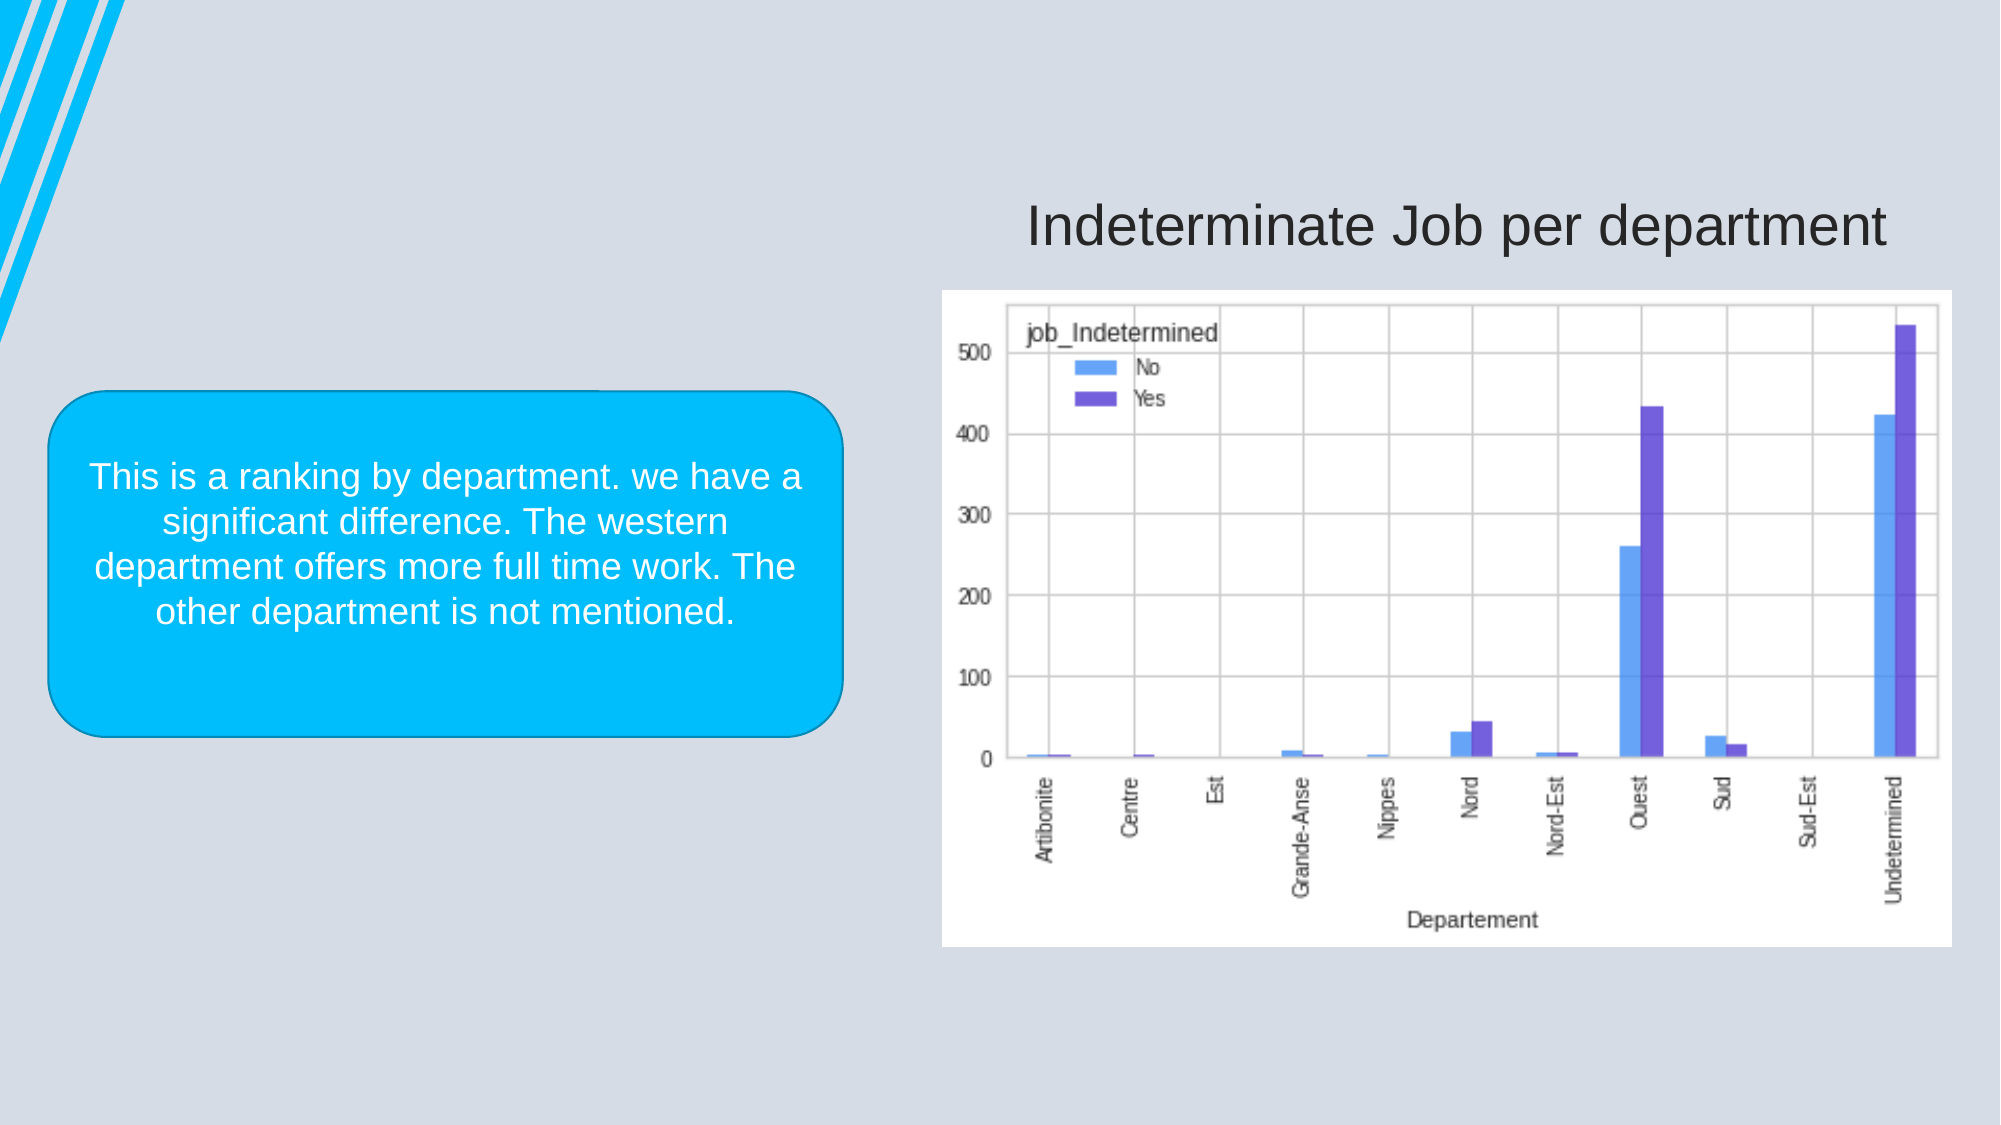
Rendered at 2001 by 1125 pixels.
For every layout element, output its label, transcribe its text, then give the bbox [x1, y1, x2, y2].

list Indeterminate Job per department [999, 167, 1916, 287]
picture [942, 290, 1952, 947]
text_box This is a ranking by department. we have a significant difference. The western department offers more full time work. The other department is not mentioned. [47, 390, 844, 738]
